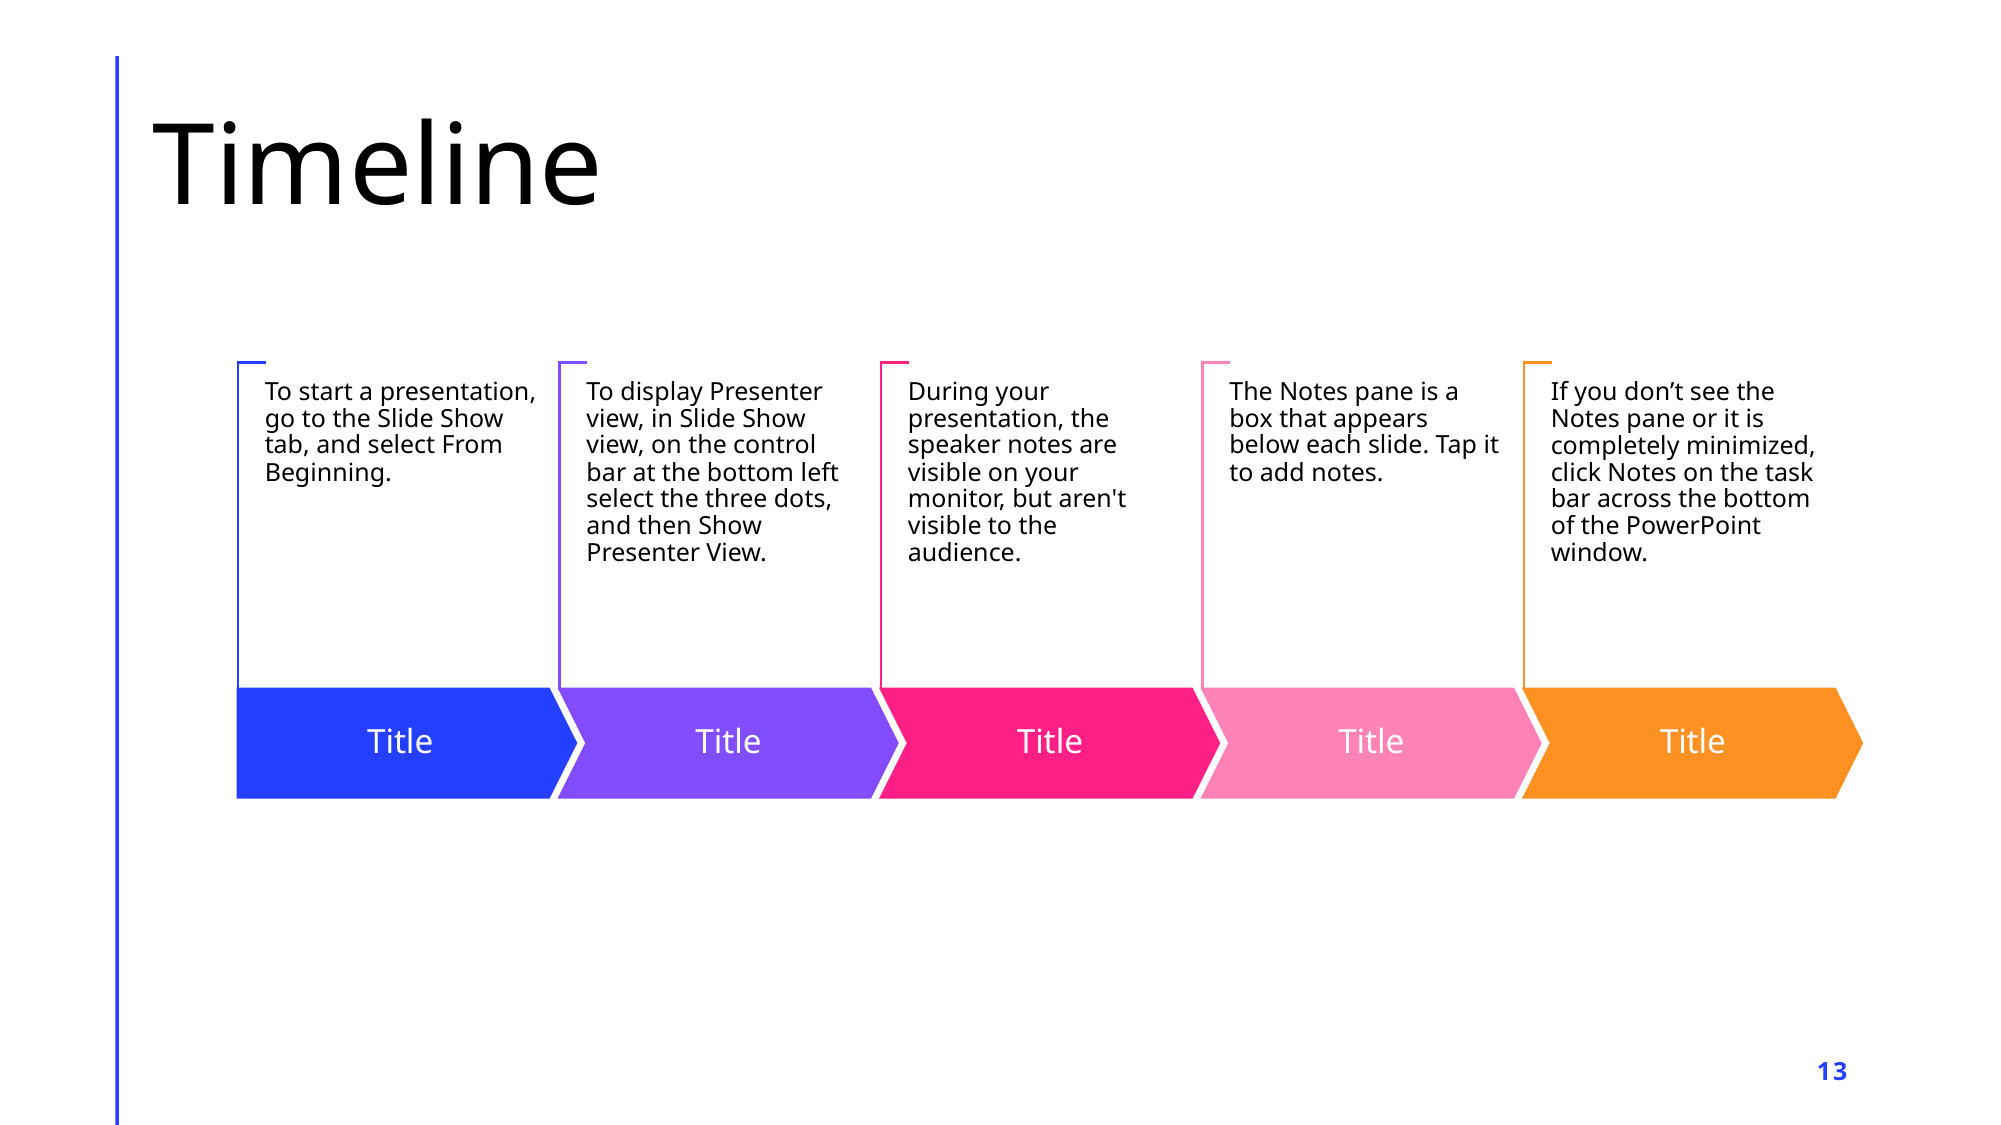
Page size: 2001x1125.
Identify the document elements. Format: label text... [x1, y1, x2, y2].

title Timeline [137, 59, 1863, 278]
slide_number 13 [1412, 1042, 1863, 1103]
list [237, 217, 1863, 943]
